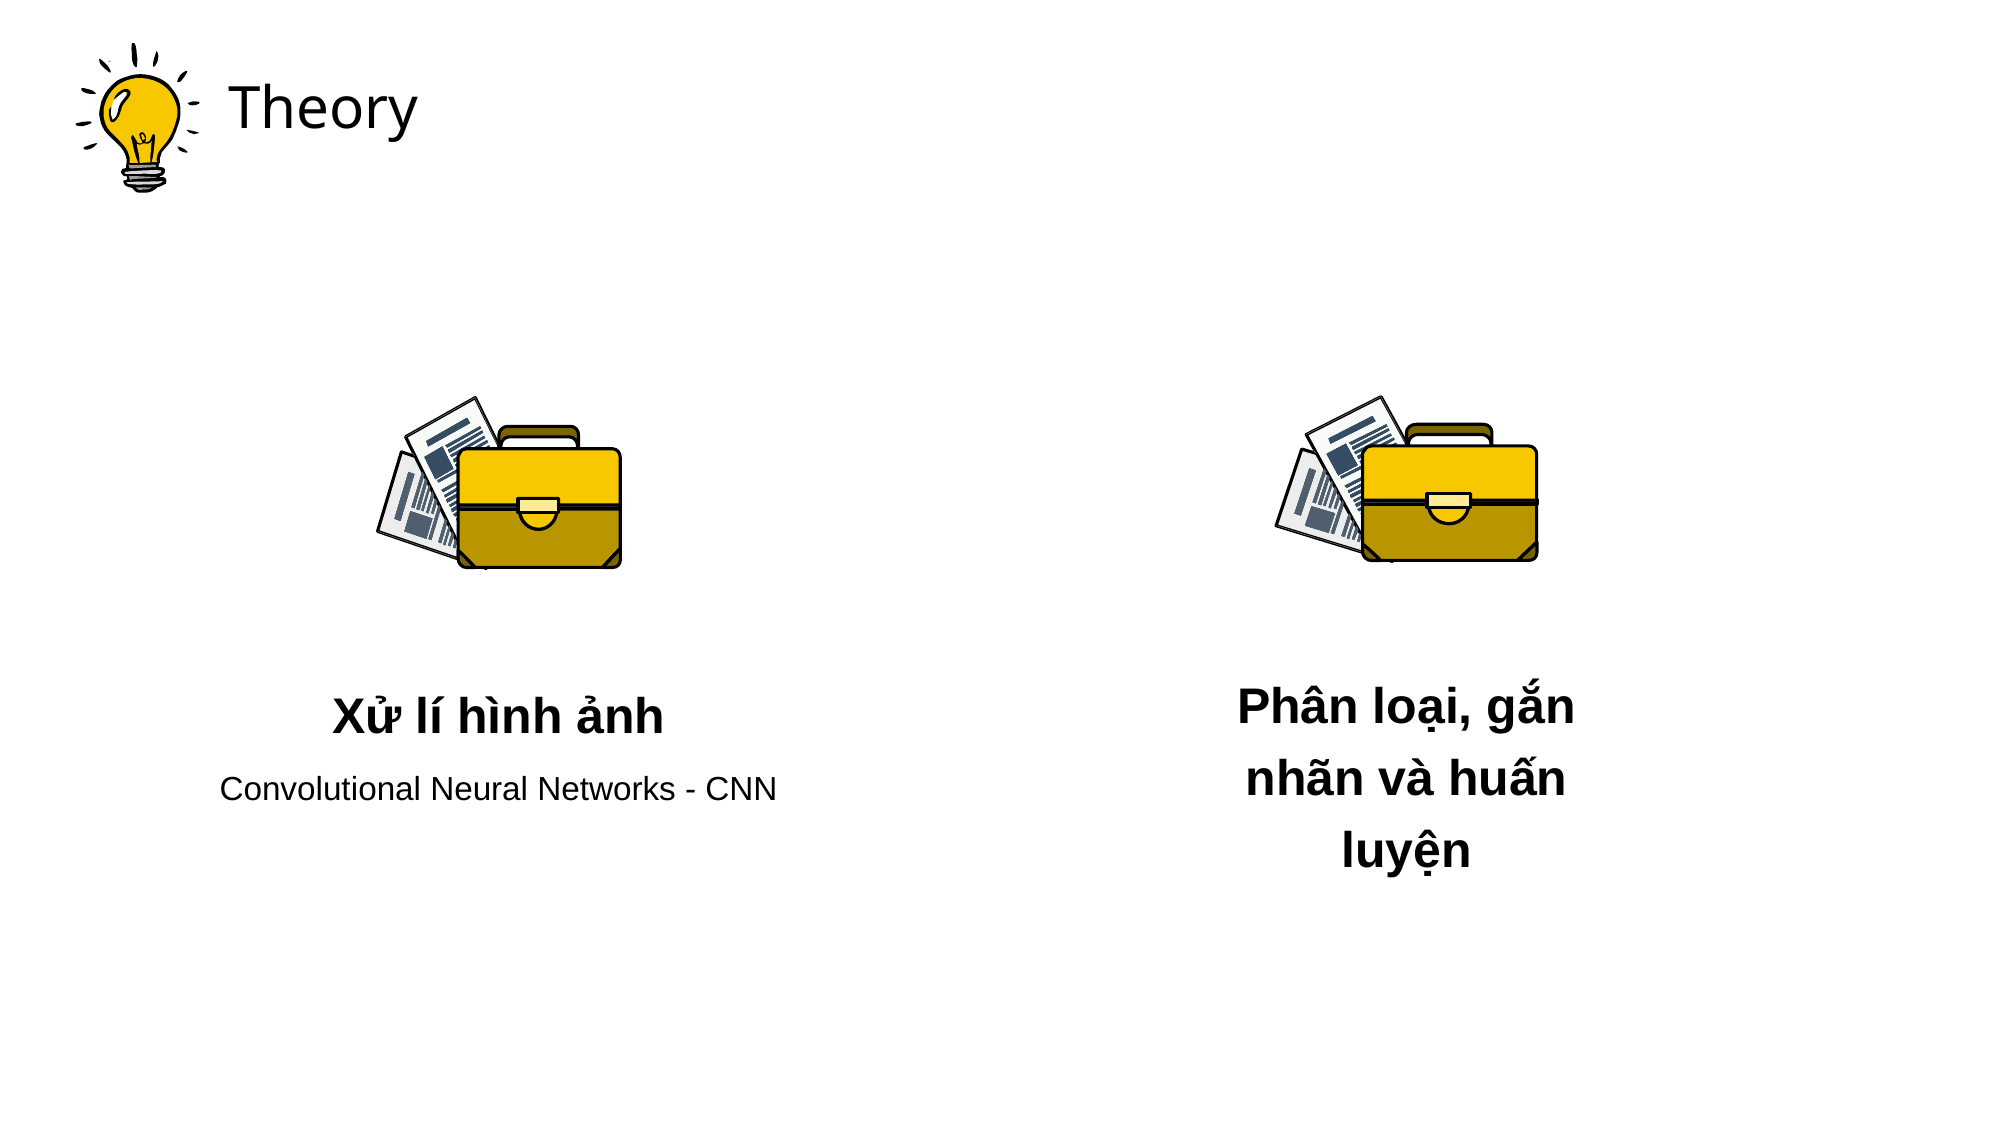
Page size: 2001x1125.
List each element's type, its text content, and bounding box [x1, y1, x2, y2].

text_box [1180, 396, 1633, 888]
picture [74, 43, 200, 193]
text_box Theory [213, 62, 434, 148]
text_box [195, 397, 803, 877]
